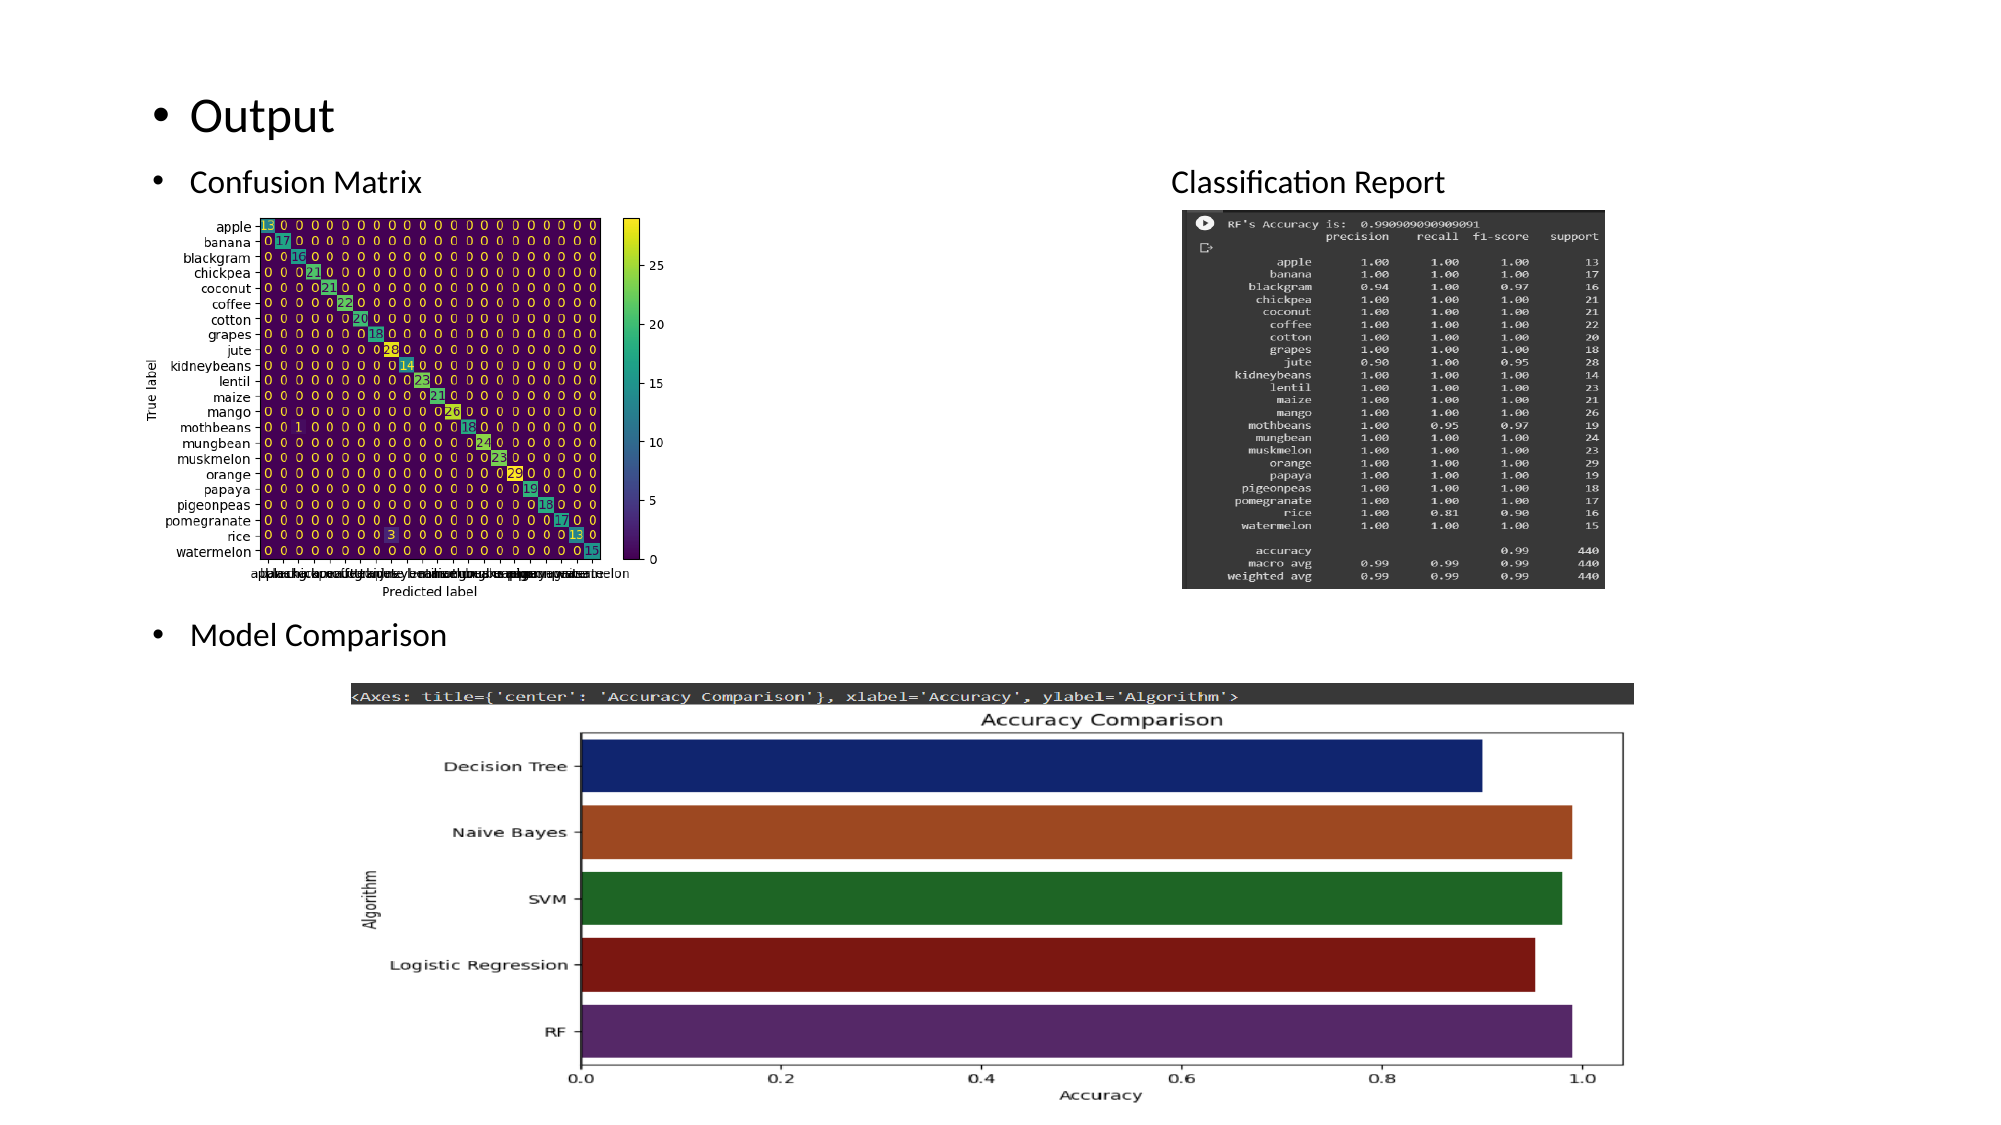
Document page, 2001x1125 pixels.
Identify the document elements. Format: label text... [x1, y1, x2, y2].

picture [351, 683, 1634, 1109]
picture [137, 209, 673, 607]
list Output Confusion Matrix Classification Report Model Comparison [137, 82, 1863, 1125]
picture [1182, 210, 1605, 590]
